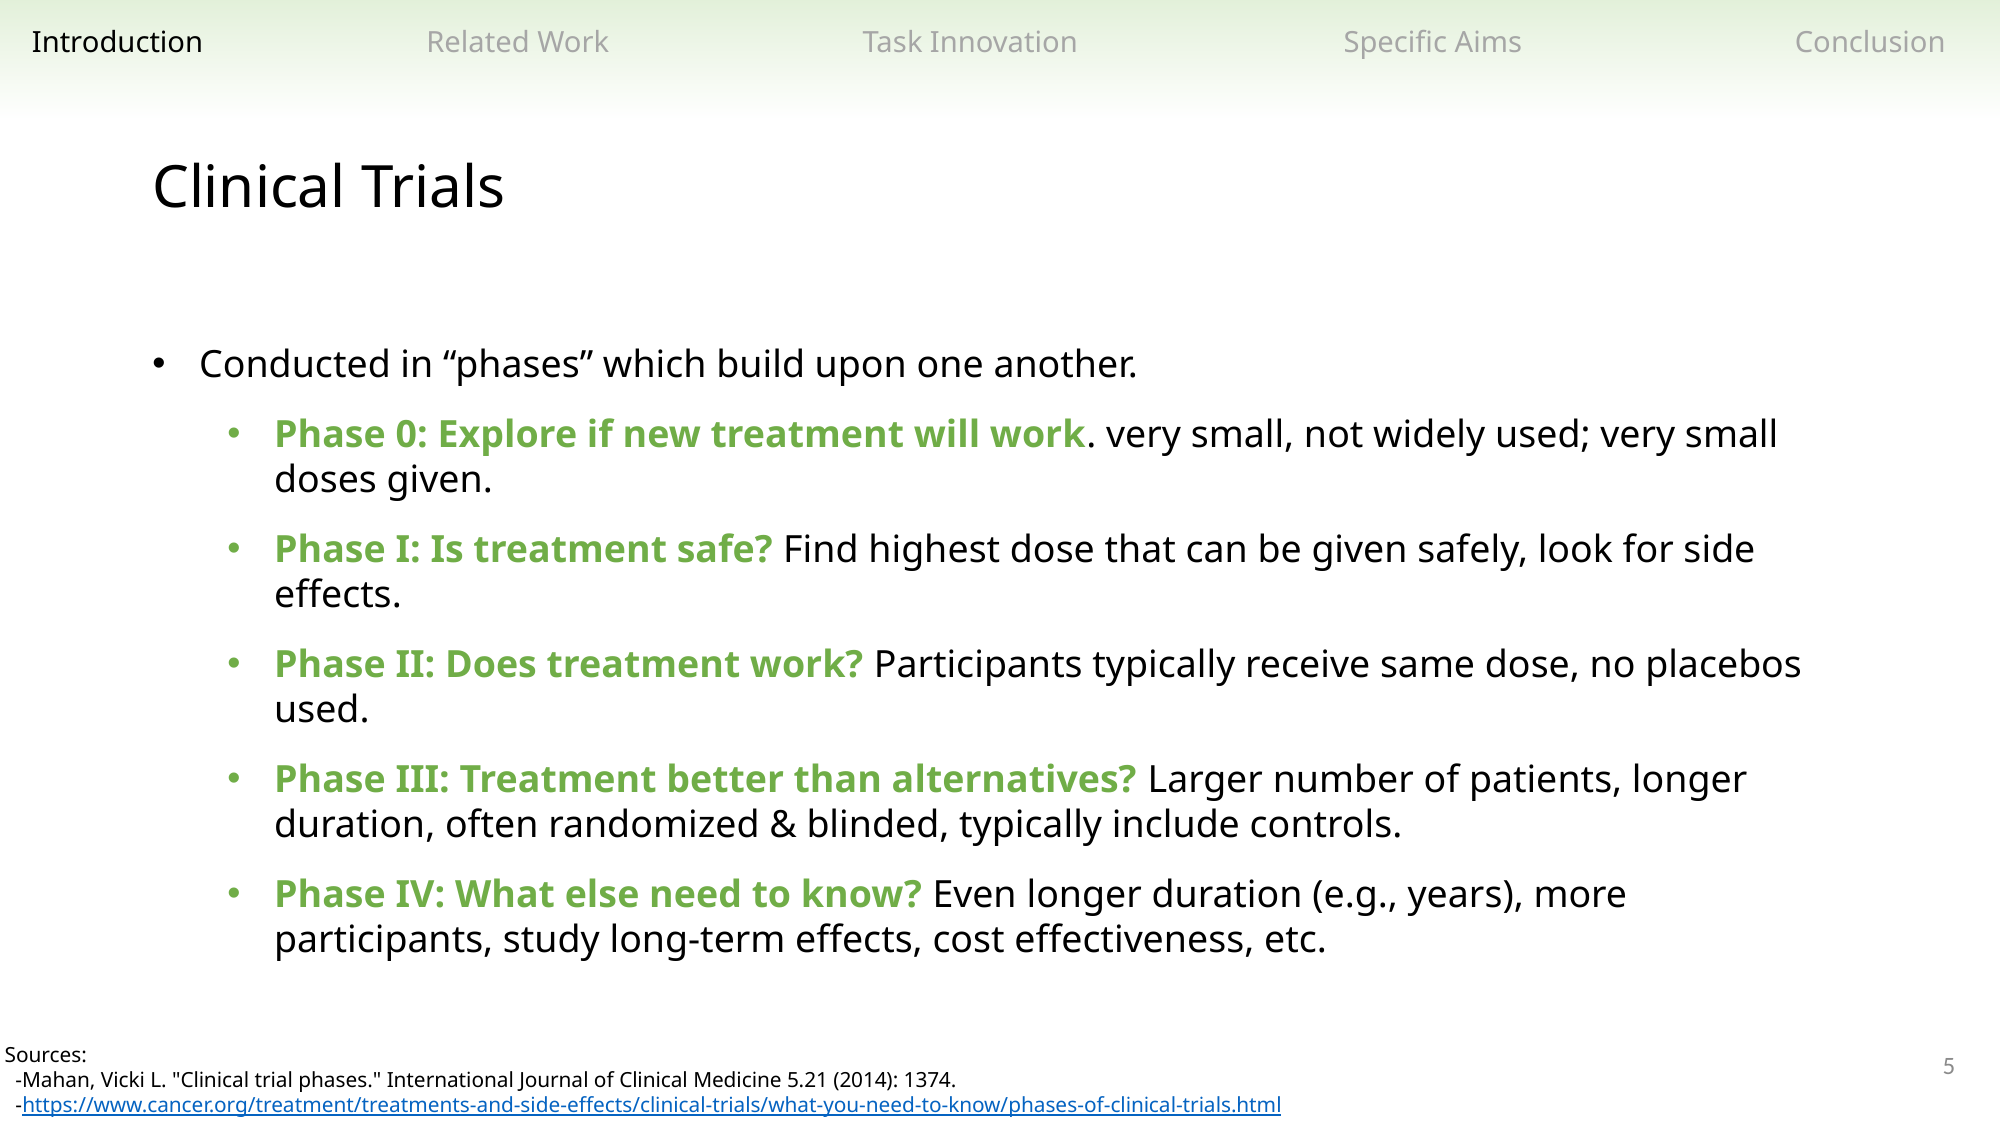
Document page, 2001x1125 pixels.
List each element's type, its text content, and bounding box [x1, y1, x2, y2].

text_box Sources: -Mahan, Vicki L. "Clinical trial phases." International Journal of Clinical Medicine 5.21 (2014): 1374. -https://www.cancer.org/treatment/treatments-and-side-effects/clinical-trials/what-you-need-to-know/phases-of-clinical-trials.html [0, 1034, 1302, 1125]
text_box Conducted in “phases” which build upon one another. Phase 0: Explore if new treatment will work. very small, not widely used; very small doses given. Phase I: Is treatment safe? Find highest dose that can be given safely, look for side effects. Phase II: Does treatment work? Participants typically receive same dose, no placebos used. Phase III: Treatment better than alternatives? Larger number of patients, longer duration, often randomized & blinded, typically include controls. Phase IV: What else need to know? Even longer duration (e.g., years), more participants, study long-term effects, cost effectiveness, etc. [137, 332, 1871, 1108]
text_box Clinical Trials [137, 141, 1000, 227]
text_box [24, 15, 1958, 67]
slide_number 5 [1871, 1035, 1971, 1096]
